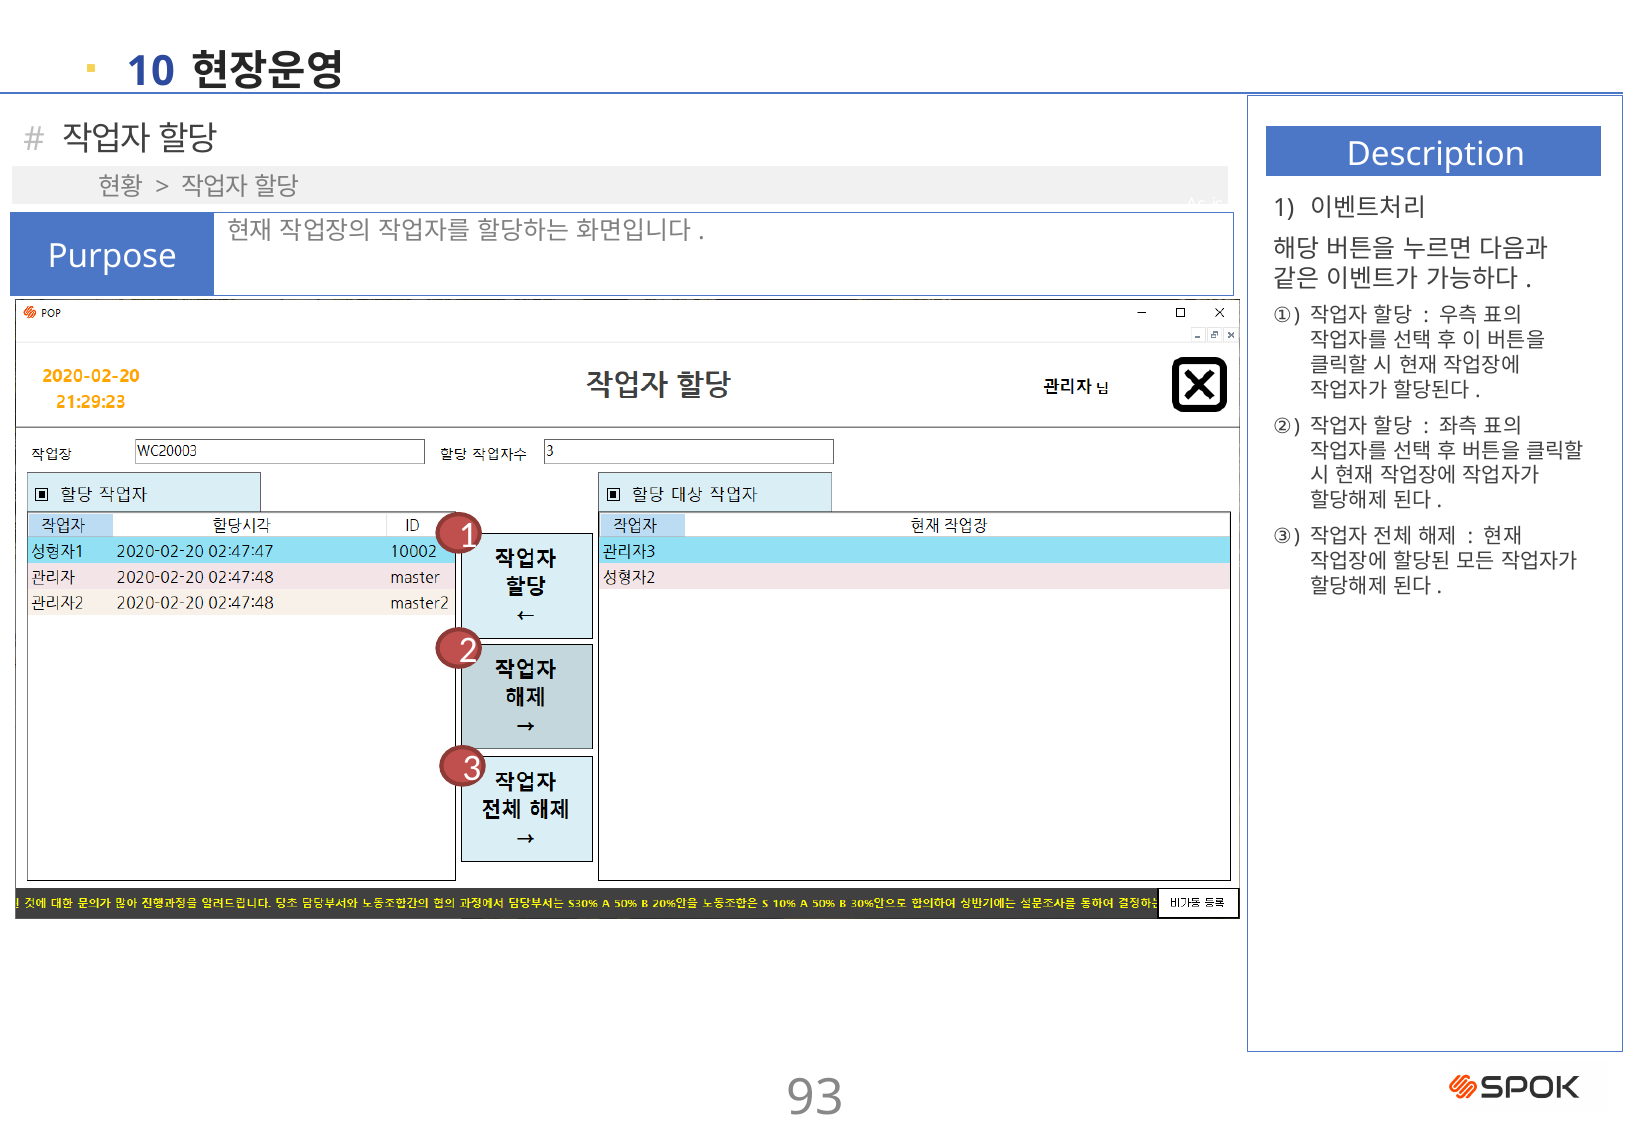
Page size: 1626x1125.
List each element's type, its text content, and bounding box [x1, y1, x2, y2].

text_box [10, 190, 1234, 297]
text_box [11, 166, 1229, 190]
picture [15, 299, 1241, 919]
picture [1449, 1060, 1610, 1114]
slide_number 93 [483, 1064, 1142, 1125]
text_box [87, 42, 408, 92]
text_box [0, 92, 1623, 1052]
